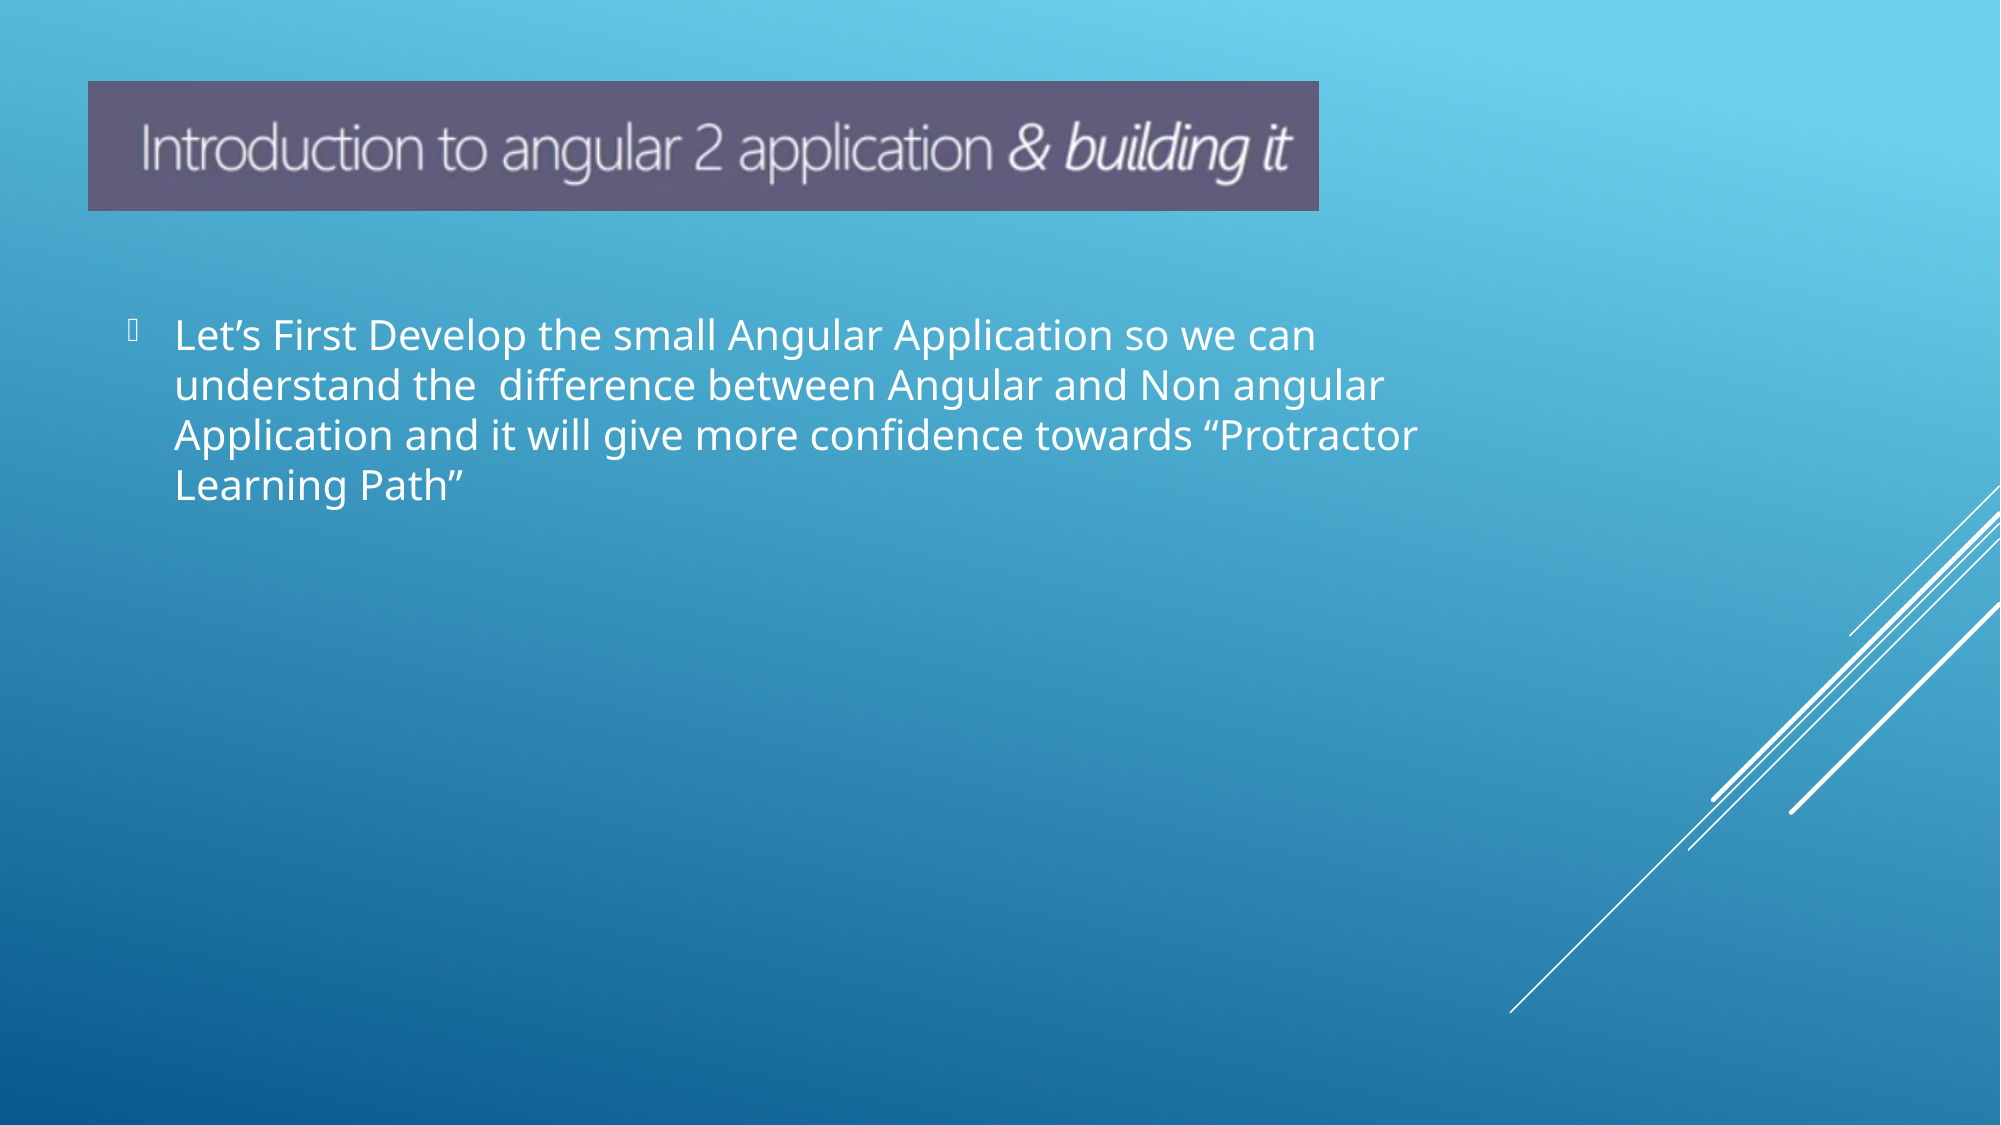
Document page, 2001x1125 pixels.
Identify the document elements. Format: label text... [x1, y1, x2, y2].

list Let’s First Develop the small Angular Application so we can understand the difference between Angular and Non angular Application and it will give more confidence towards “Protractor Learning Path” [112, 112, 1513, 706]
picture [88, 81, 1319, 211]
